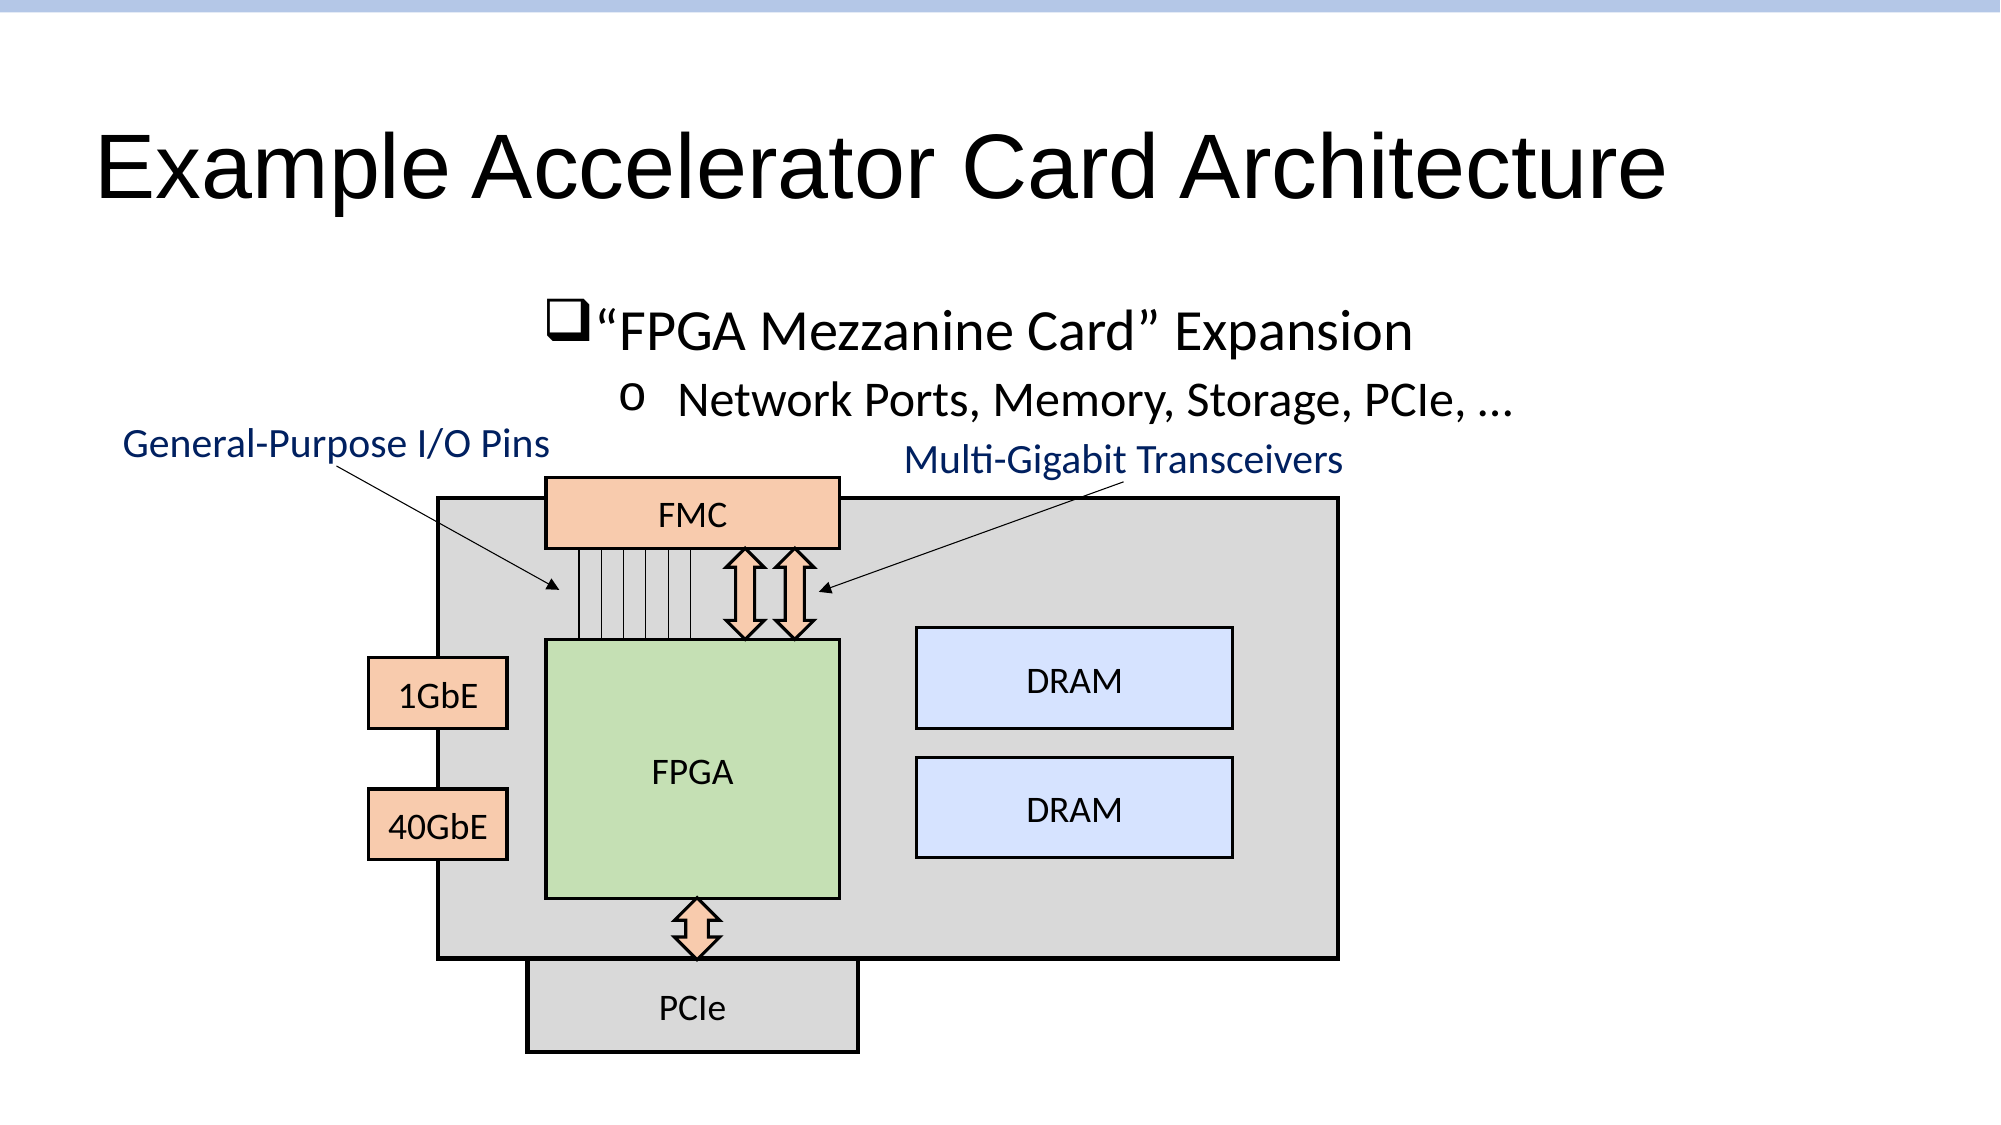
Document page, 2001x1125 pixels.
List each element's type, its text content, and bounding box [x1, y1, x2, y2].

text_box [437, 549, 692, 959]
text_box General-Purpose I/O Pins [122, 415, 551, 466]
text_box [818, 482, 1124, 592]
text_box [773, 546, 817, 641]
text_box [691, 549, 741, 638]
text_box FMC [560, 477, 840, 549]
list “FPGA Mezzanine Card” Expansion Network Ports, Memory, Storage, PCIe, … [527, 292, 1572, 462]
title Example Accelerator Card Architecture [79, 59, 1921, 278]
text_box DRAM [915, 627, 1234, 729]
text_box FPGA [545, 638, 840, 900]
text_box [702, 497, 1339, 959]
text_box Multi-Gigabit Transceivers [903, 431, 1344, 482]
text_box [723, 546, 767, 641]
text_box 1GbE [368, 657, 508, 729]
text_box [336, 466, 560, 590]
text_box PCIe [526, 957, 859, 1053]
text_box 40GbE [368, 788, 508, 861]
text_box [671, 896, 723, 962]
text_box DRAM [915, 756, 1234, 859]
